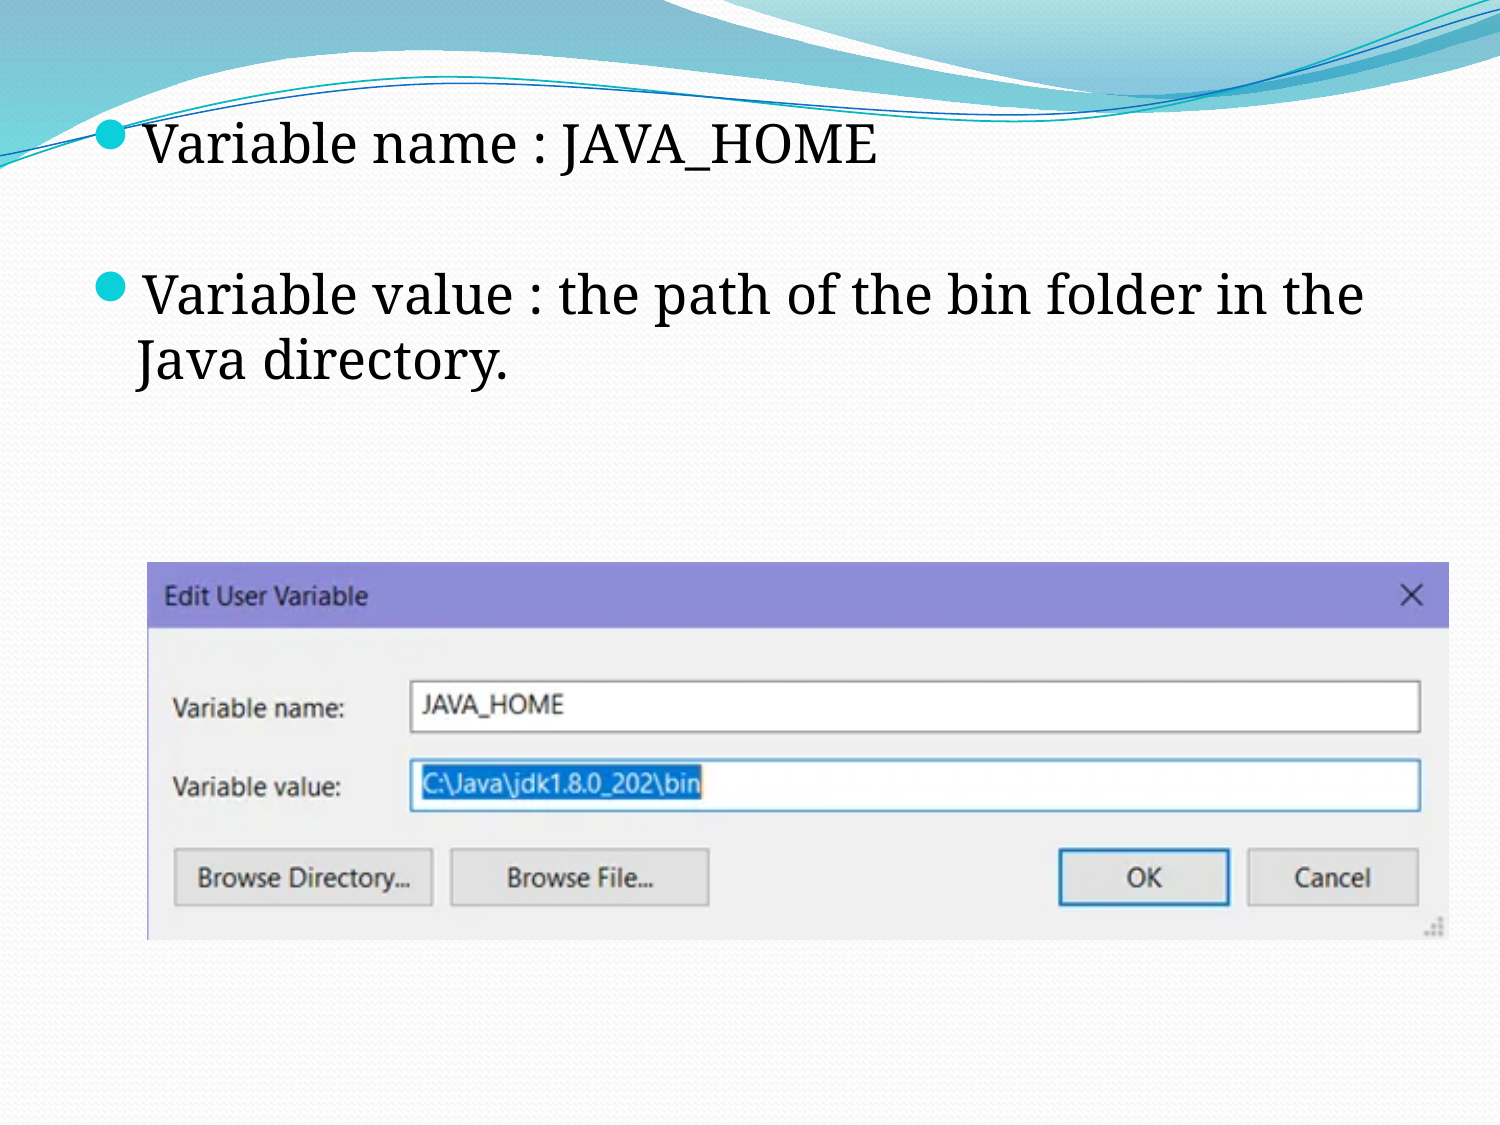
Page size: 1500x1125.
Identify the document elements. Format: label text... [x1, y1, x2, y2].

list Variable name : JAVA_HOME Variable value : the path of the bin folder in the Java directory. [76, 101, 1427, 822]
picture [147, 562, 1449, 941]
